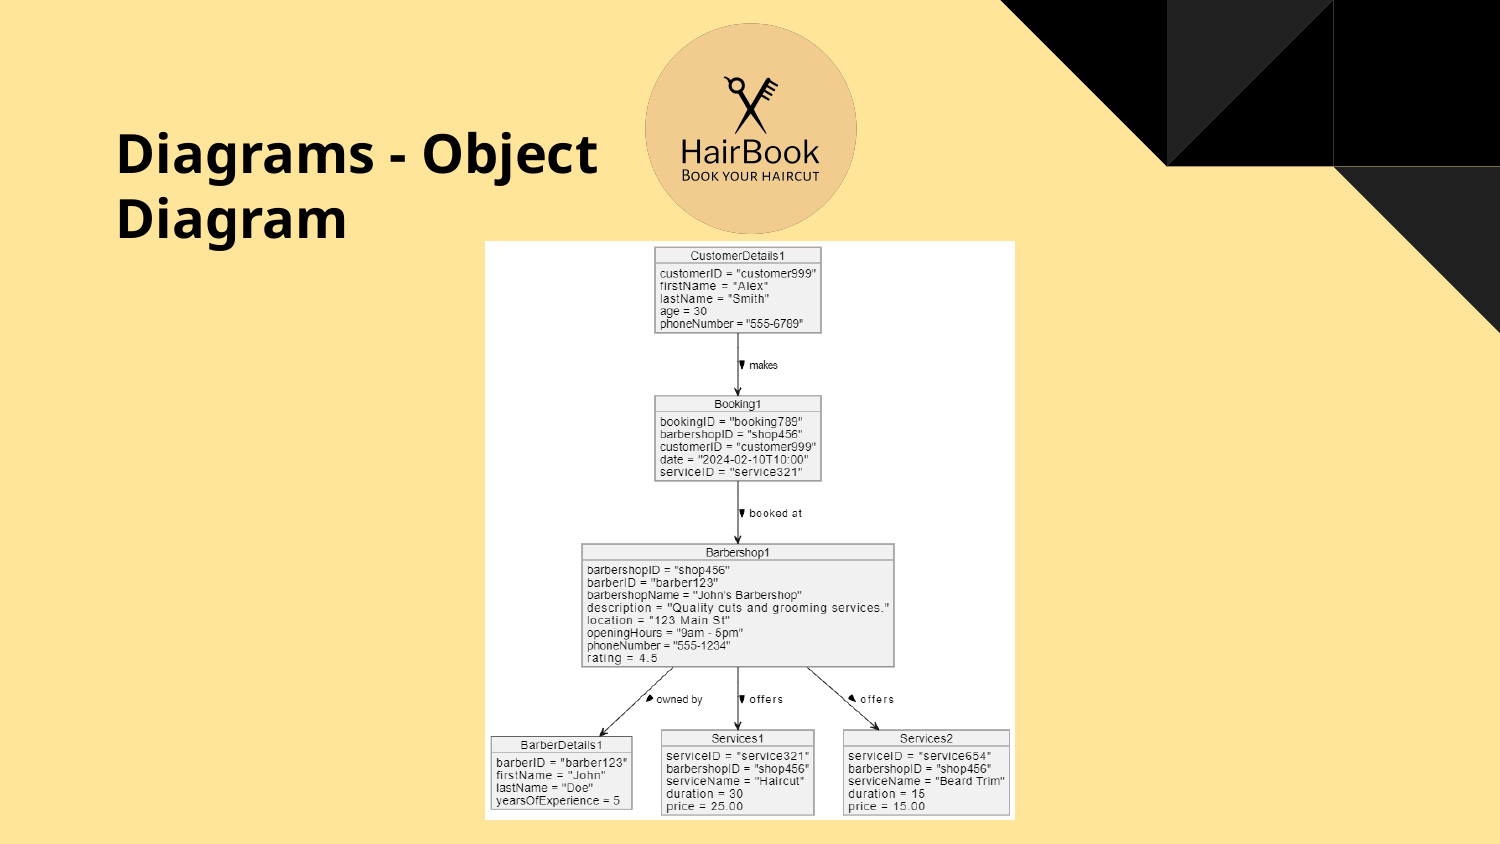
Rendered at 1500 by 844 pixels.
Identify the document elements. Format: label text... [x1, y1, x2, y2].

picture [485, 241, 1015, 821]
text_box Diagrams - Object Diagram [100, 104, 636, 231]
picture [641, 19, 859, 237]
